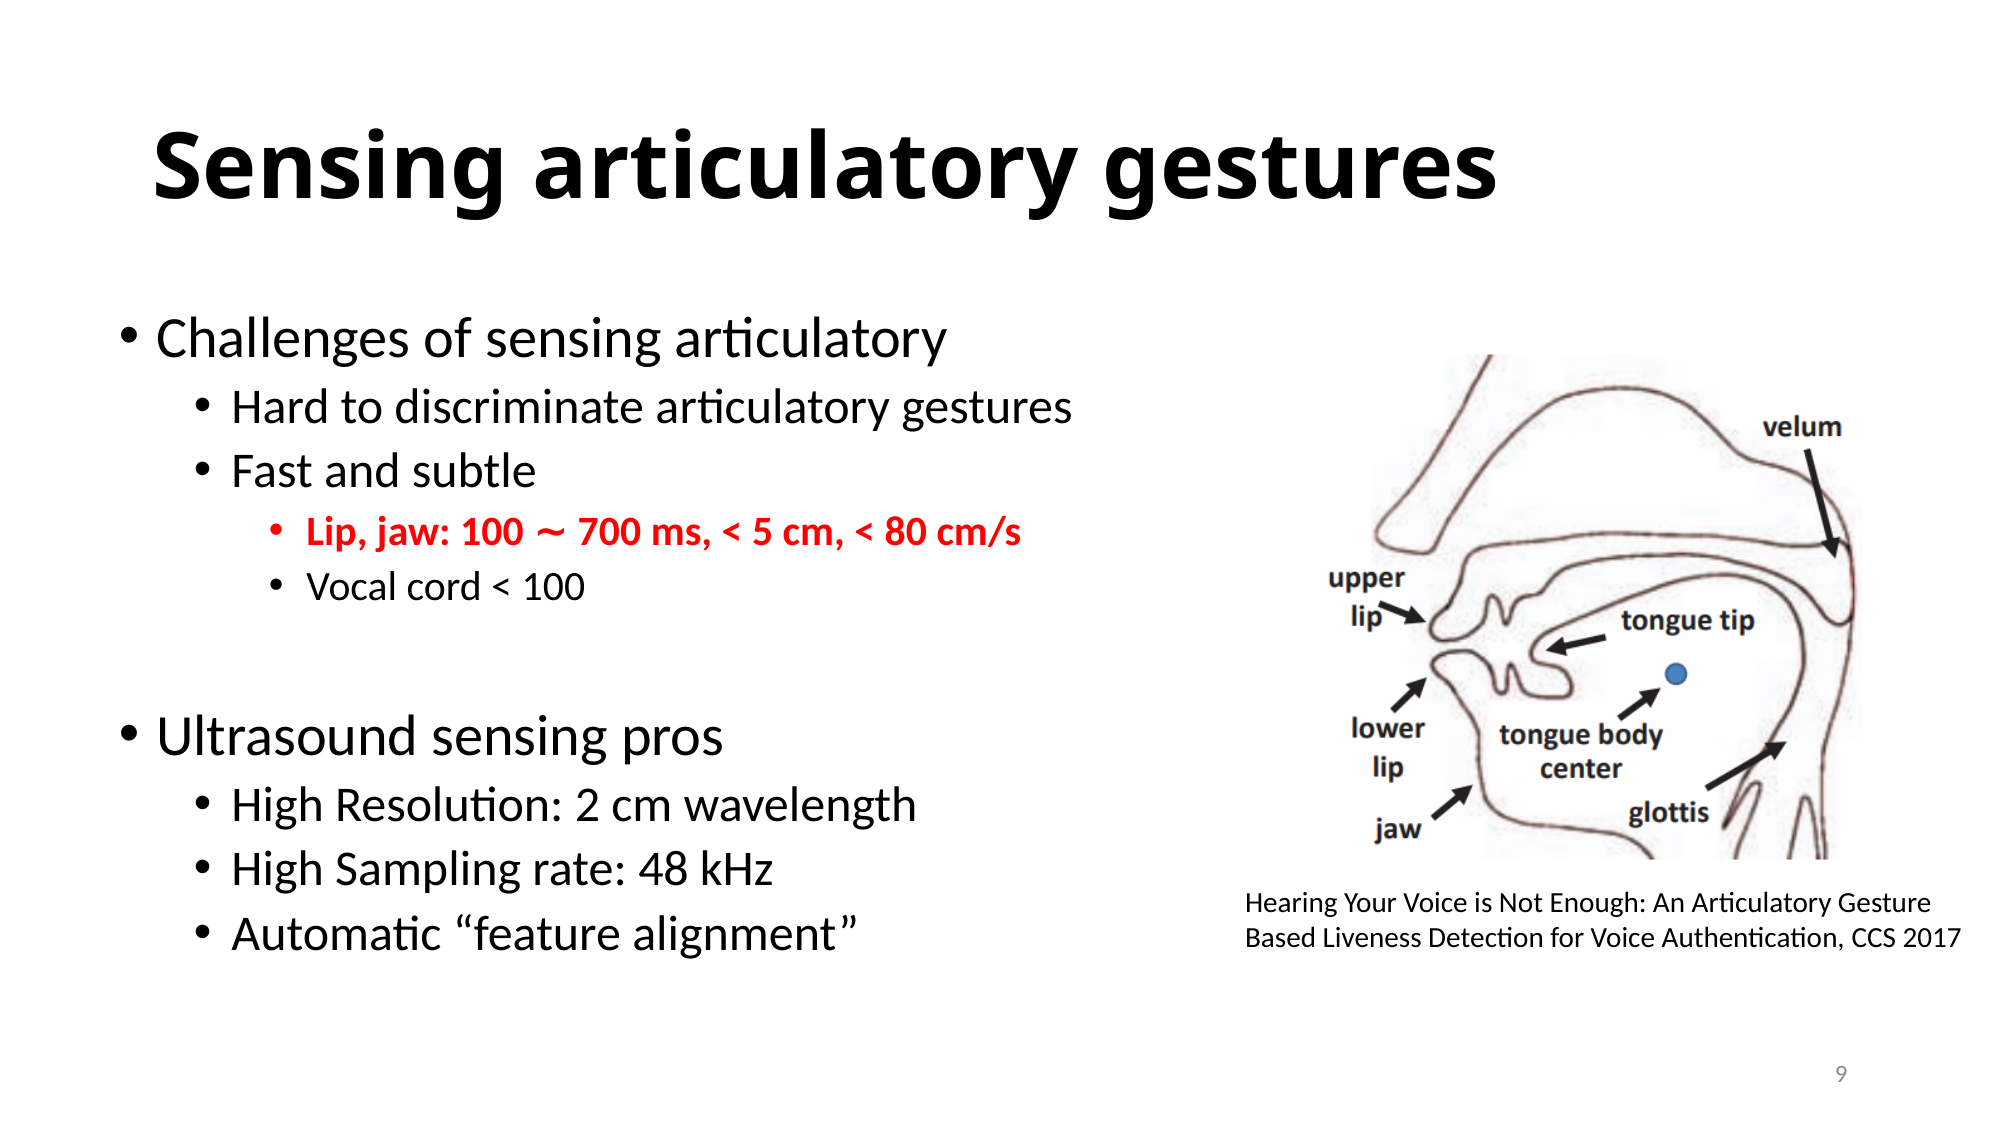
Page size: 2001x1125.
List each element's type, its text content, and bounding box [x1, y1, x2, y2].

text_box Hearing Your Voice is Not Enough: An Articulatory Gesture Based Liveness Detection for Voice Authentication, CCS 2017 [1230, 876, 2000, 961]
picture [1320, 342, 1863, 871]
slide_number 9 [1412, 1042, 1863, 1103]
title Sensing articulatory gestures [137, 59, 1863, 278]
